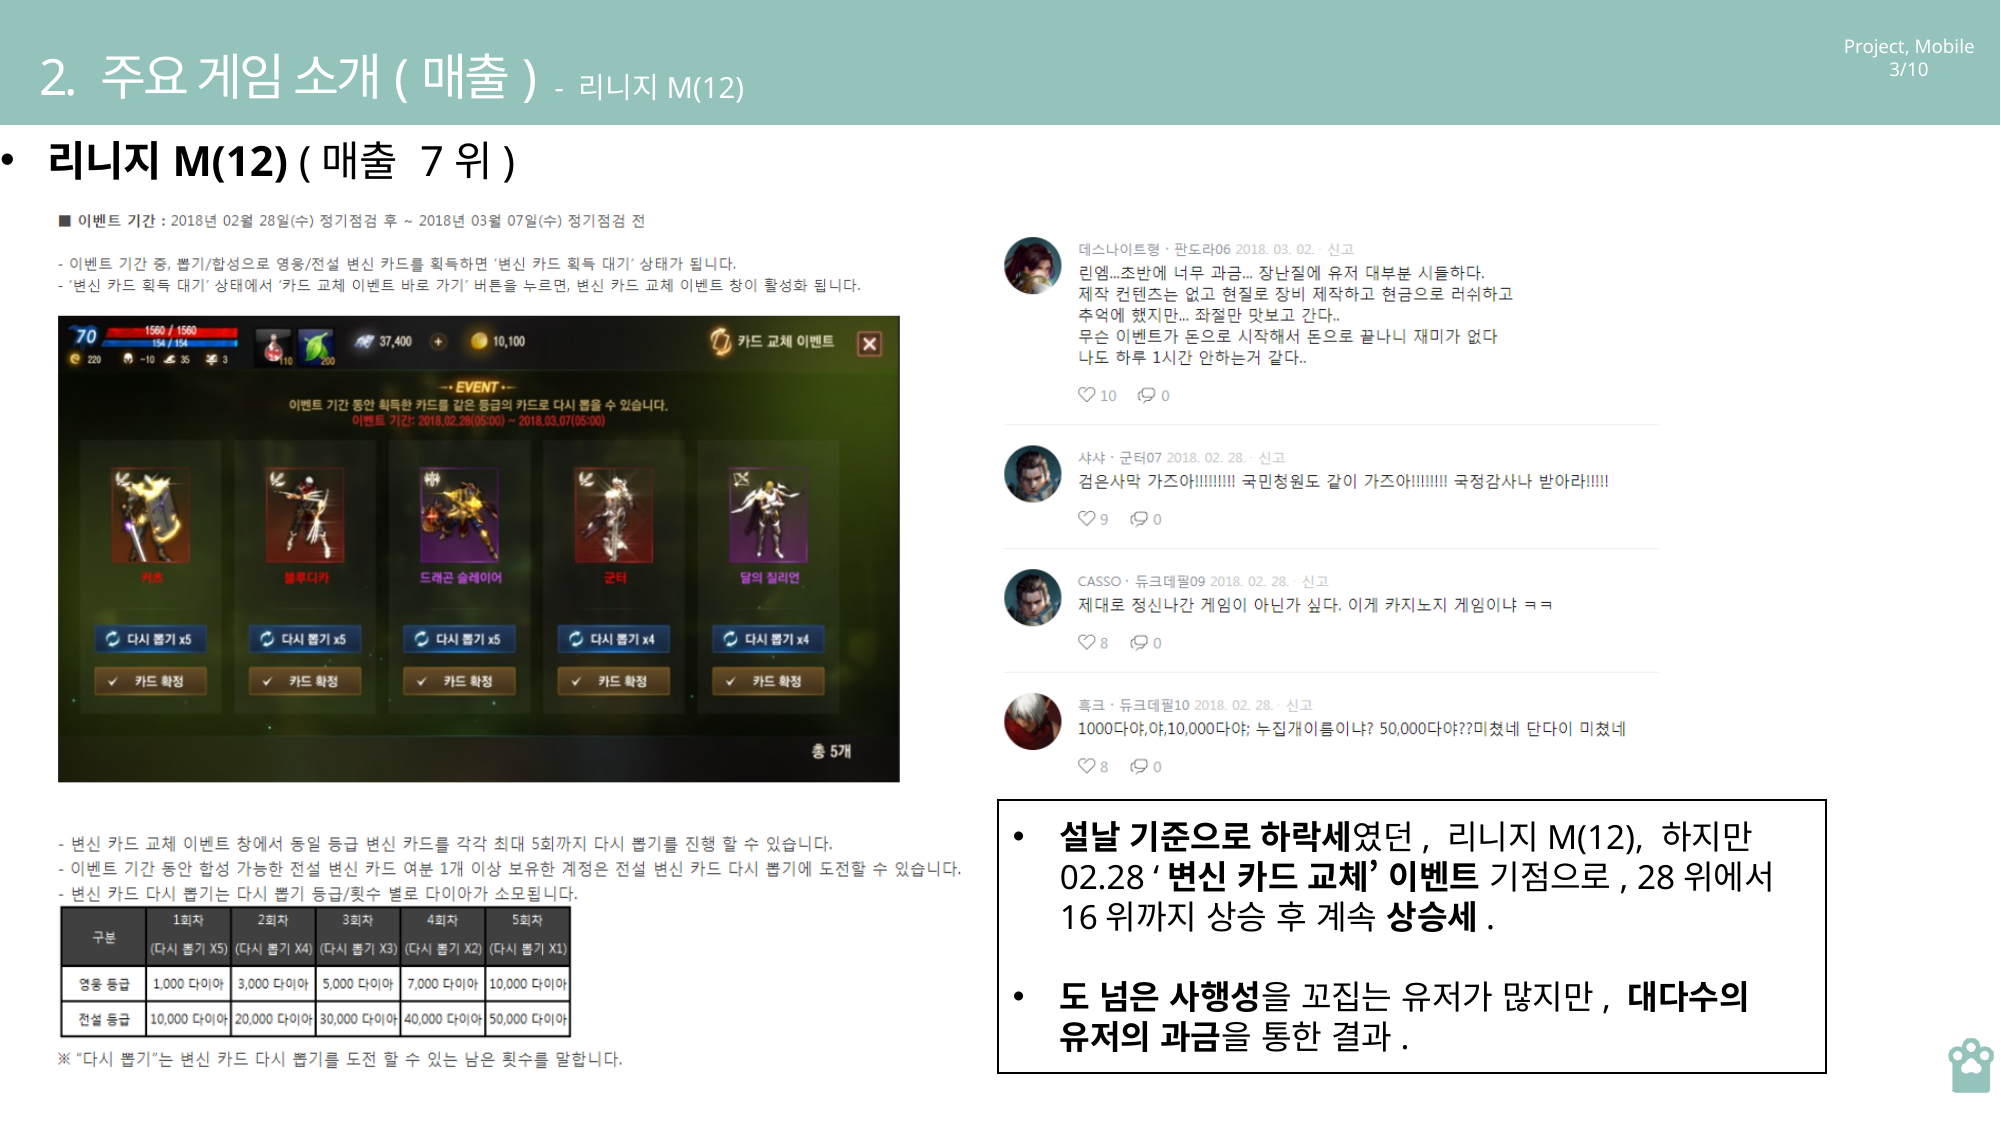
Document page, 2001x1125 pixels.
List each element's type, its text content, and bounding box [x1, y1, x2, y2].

text_box 설날 기준으로 하락세였던, 리니지M(12), 하지만 02.28 ‘변신 카드 교체’ 이벤트 기점으로, 28위에서 16위까지 상승 후 계속 상승세. 도 넘은 사행성을 꼬집는 유저가 많지만, 대다수의 유저의 과금을 통한 결과. [997, 799, 1827, 1074]
picture [54, 822, 979, 1073]
picture [1936, 1034, 2001, 1105]
text_box 리니지M(12) (매출 7위) [0, 126, 530, 192]
text_box 2. 주요 게임 소개(매출) [24, 37, 553, 113]
picture [998, 217, 1659, 786]
picture [54, 203, 908, 808]
text_box - 리니지M(12) [539, 61, 759, 112]
